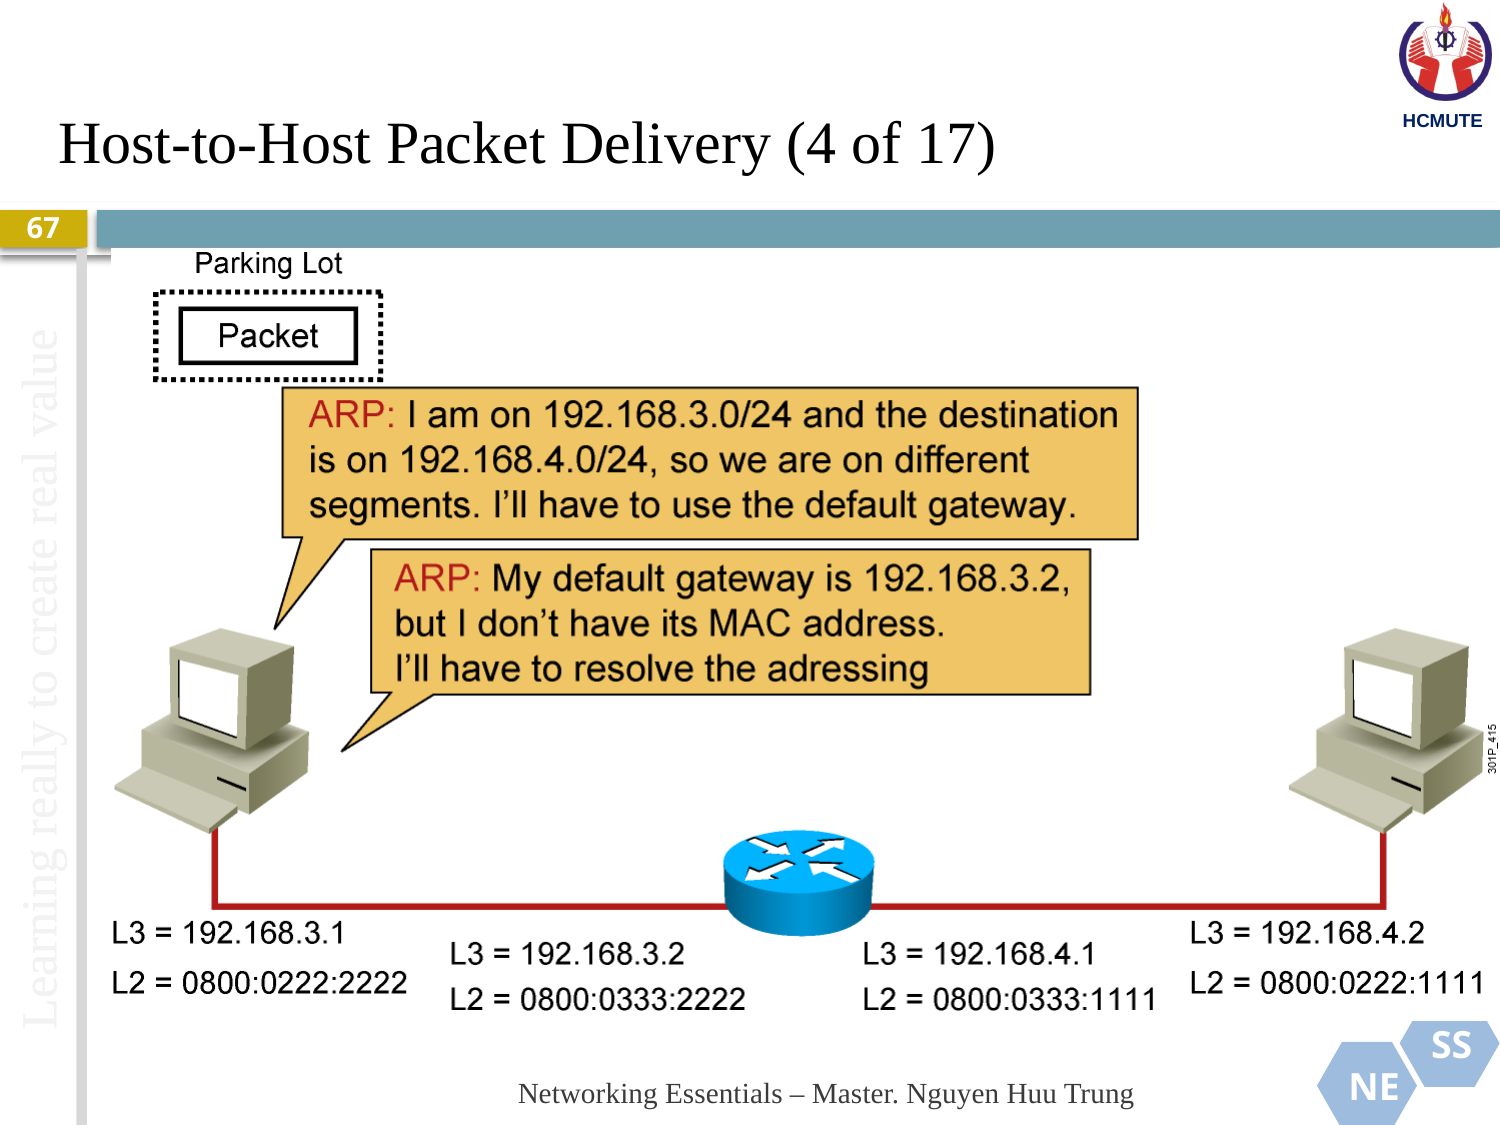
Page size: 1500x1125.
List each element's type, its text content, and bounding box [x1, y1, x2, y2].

picture [111, 248, 1500, 1022]
slide_number 67 [0, 208, 87, 249]
title Host-to-Host Packet Delivery (4 of 17) [43, 95, 1436, 184]
footer Networking Essentials – Master. Nguyen Huu Trung [187, 1071, 1150, 1113]
picture [1399, 2, 1492, 101]
